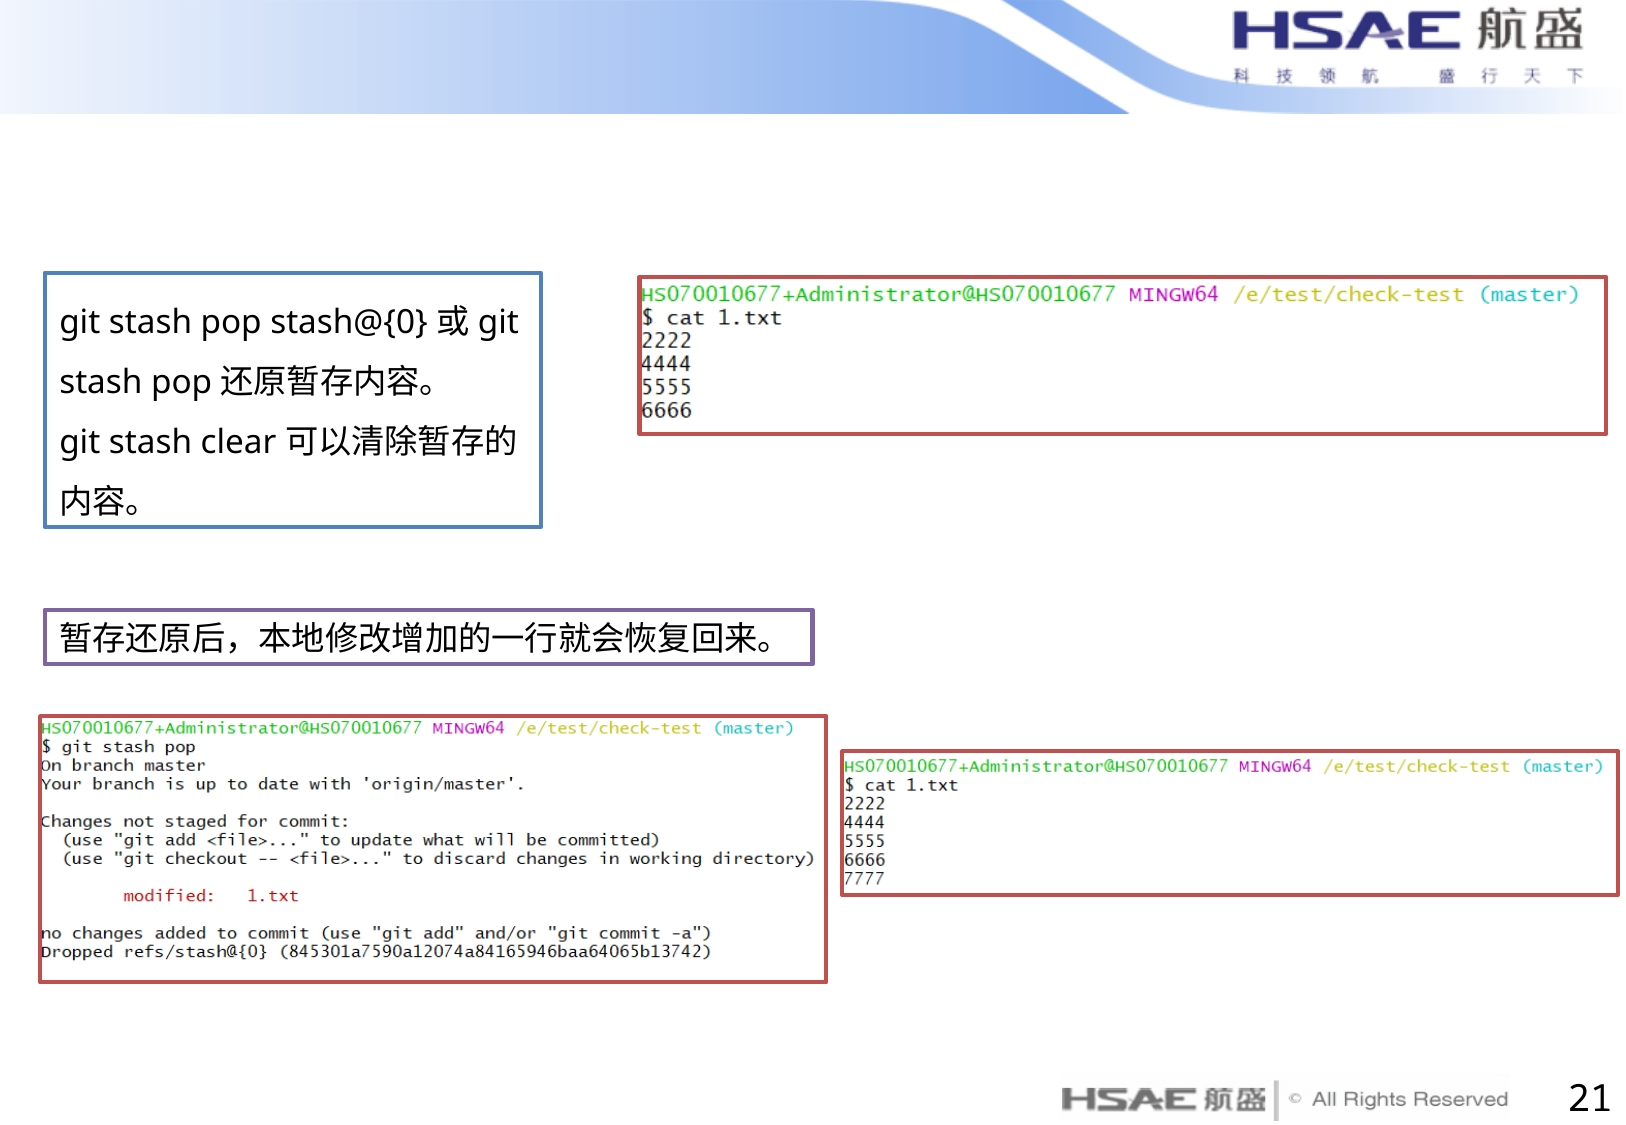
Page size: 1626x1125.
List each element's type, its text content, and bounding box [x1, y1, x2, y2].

picture [1058, 1073, 1510, 1121]
picture [641, 278, 1605, 433]
text_box git stash pop stash@{0}或git stash pop还原暂存内容。 git stash clear可以清除暂存的内容。 [43, 271, 543, 529]
text_box 暂存还原后，本地修改增加的一行就会恢复回来。 [43, 608, 815, 666]
picture [0, 0, 1625, 114]
picture [41, 717, 825, 981]
picture [844, 753, 1616, 894]
